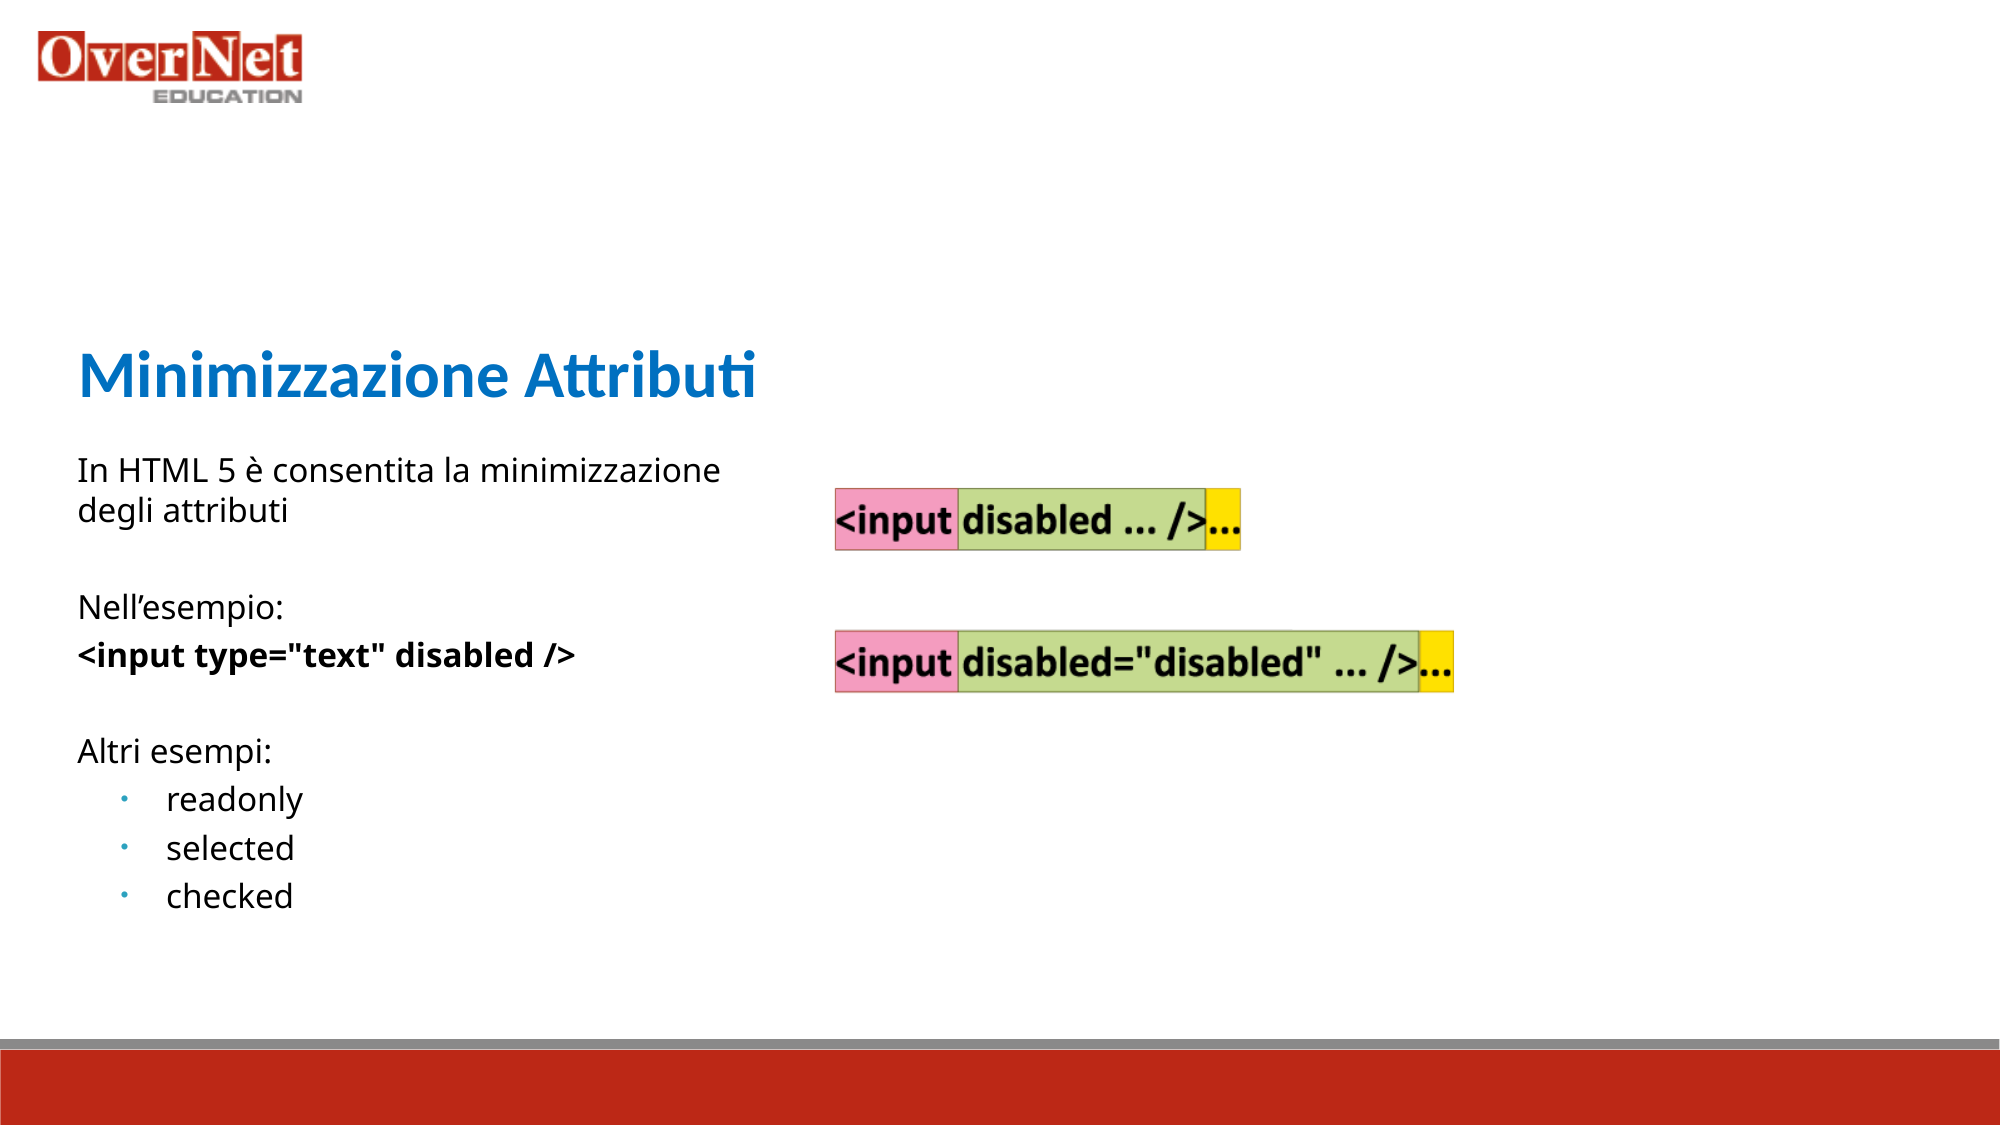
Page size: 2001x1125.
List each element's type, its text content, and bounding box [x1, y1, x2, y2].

picture [35, 31, 304, 103]
picture [830, 335, 1459, 845]
text_box In HTML 5 è consentita la minimizzazione degli attributi Nell’esempio: <input type="text" disabled /> Altri esempi: readonly selected checked [62, 442, 808, 962]
text_box Minimizzazione Attributi [63, 231, 808, 419]
